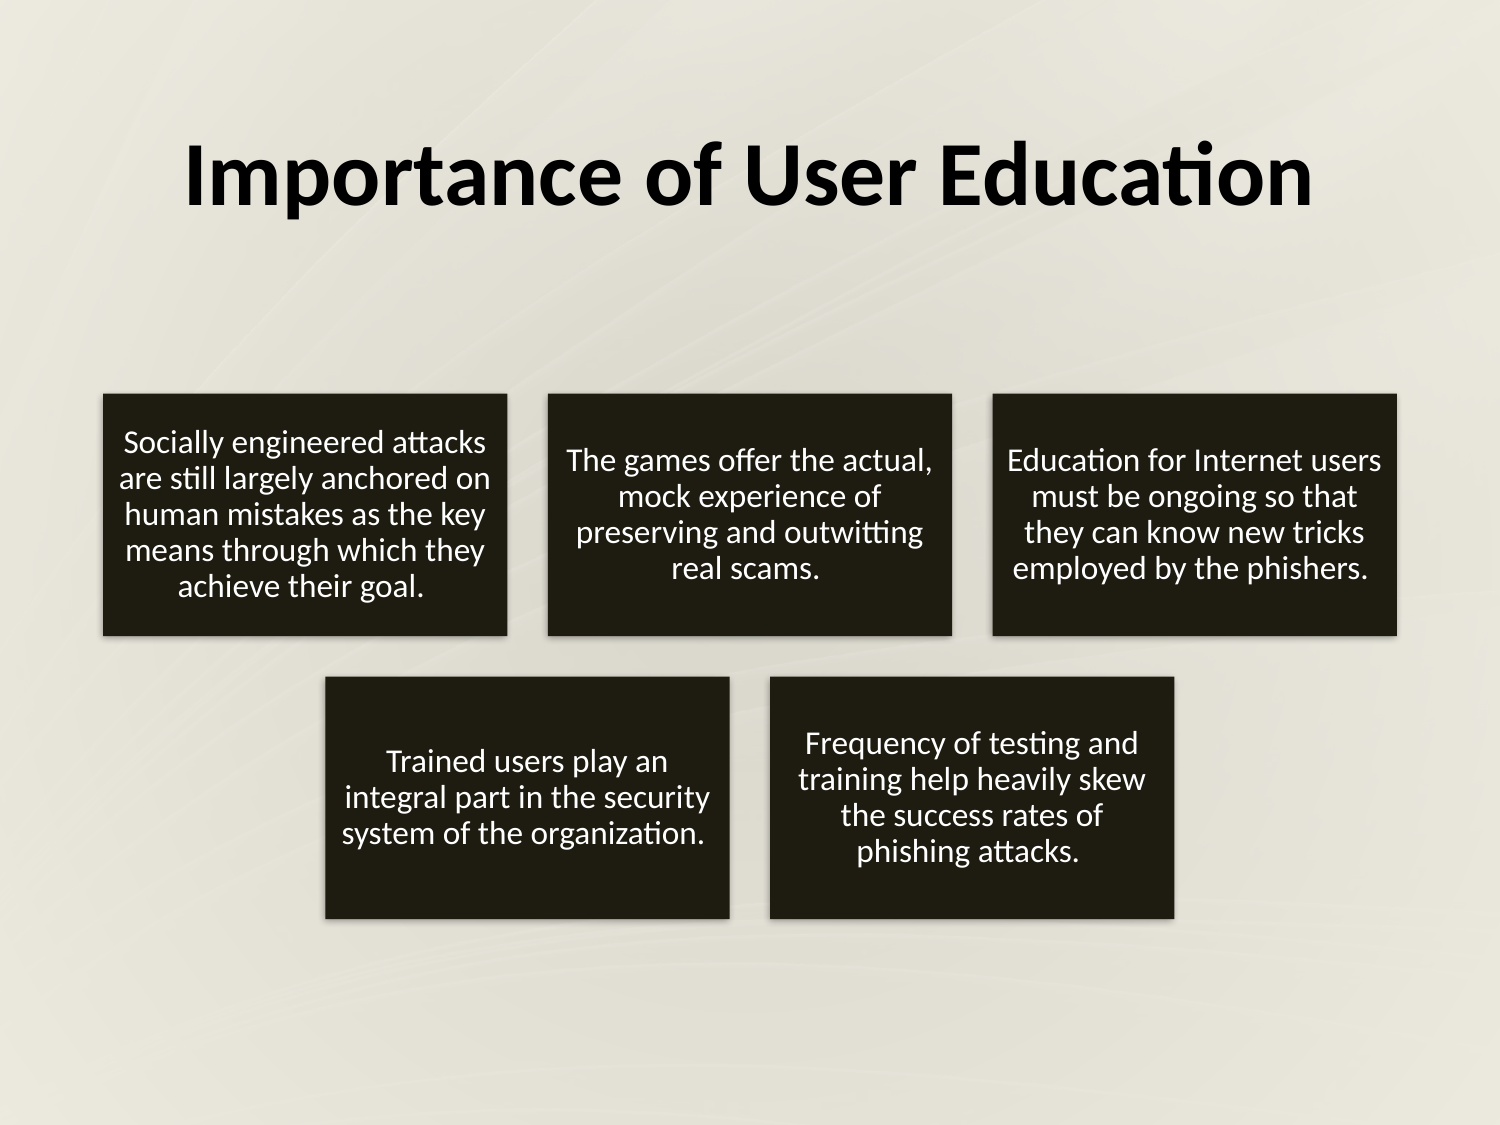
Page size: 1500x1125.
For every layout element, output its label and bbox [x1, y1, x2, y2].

list [102, 299, 1398, 1014]
picture [0, 0, 1500, 1125]
